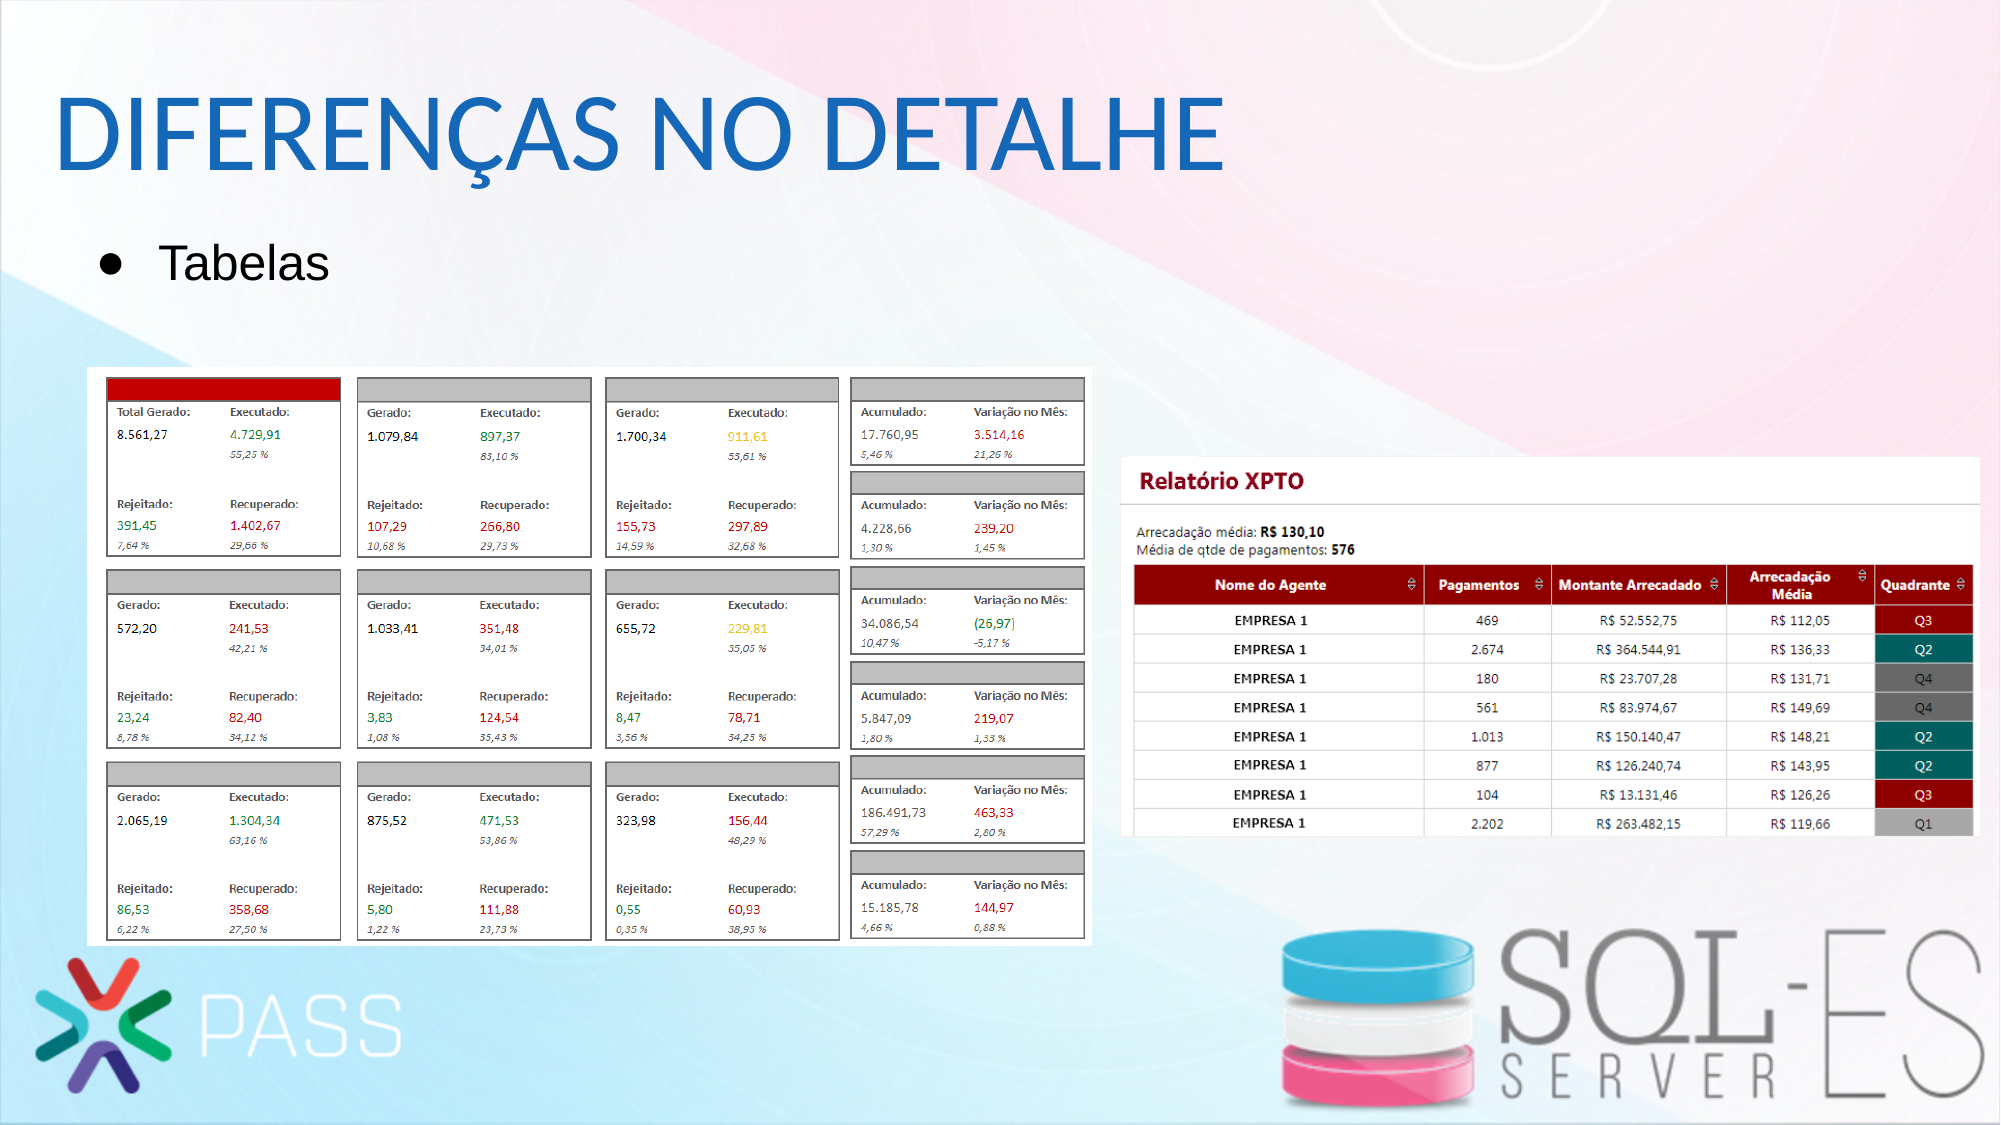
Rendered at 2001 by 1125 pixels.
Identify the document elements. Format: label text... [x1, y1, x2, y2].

title DIFERENÇAS NO DETALHE [38, 66, 1943, 206]
picture [0, 0, 2001, 1125]
text_box Tabelas [68, 215, 1953, 305]
